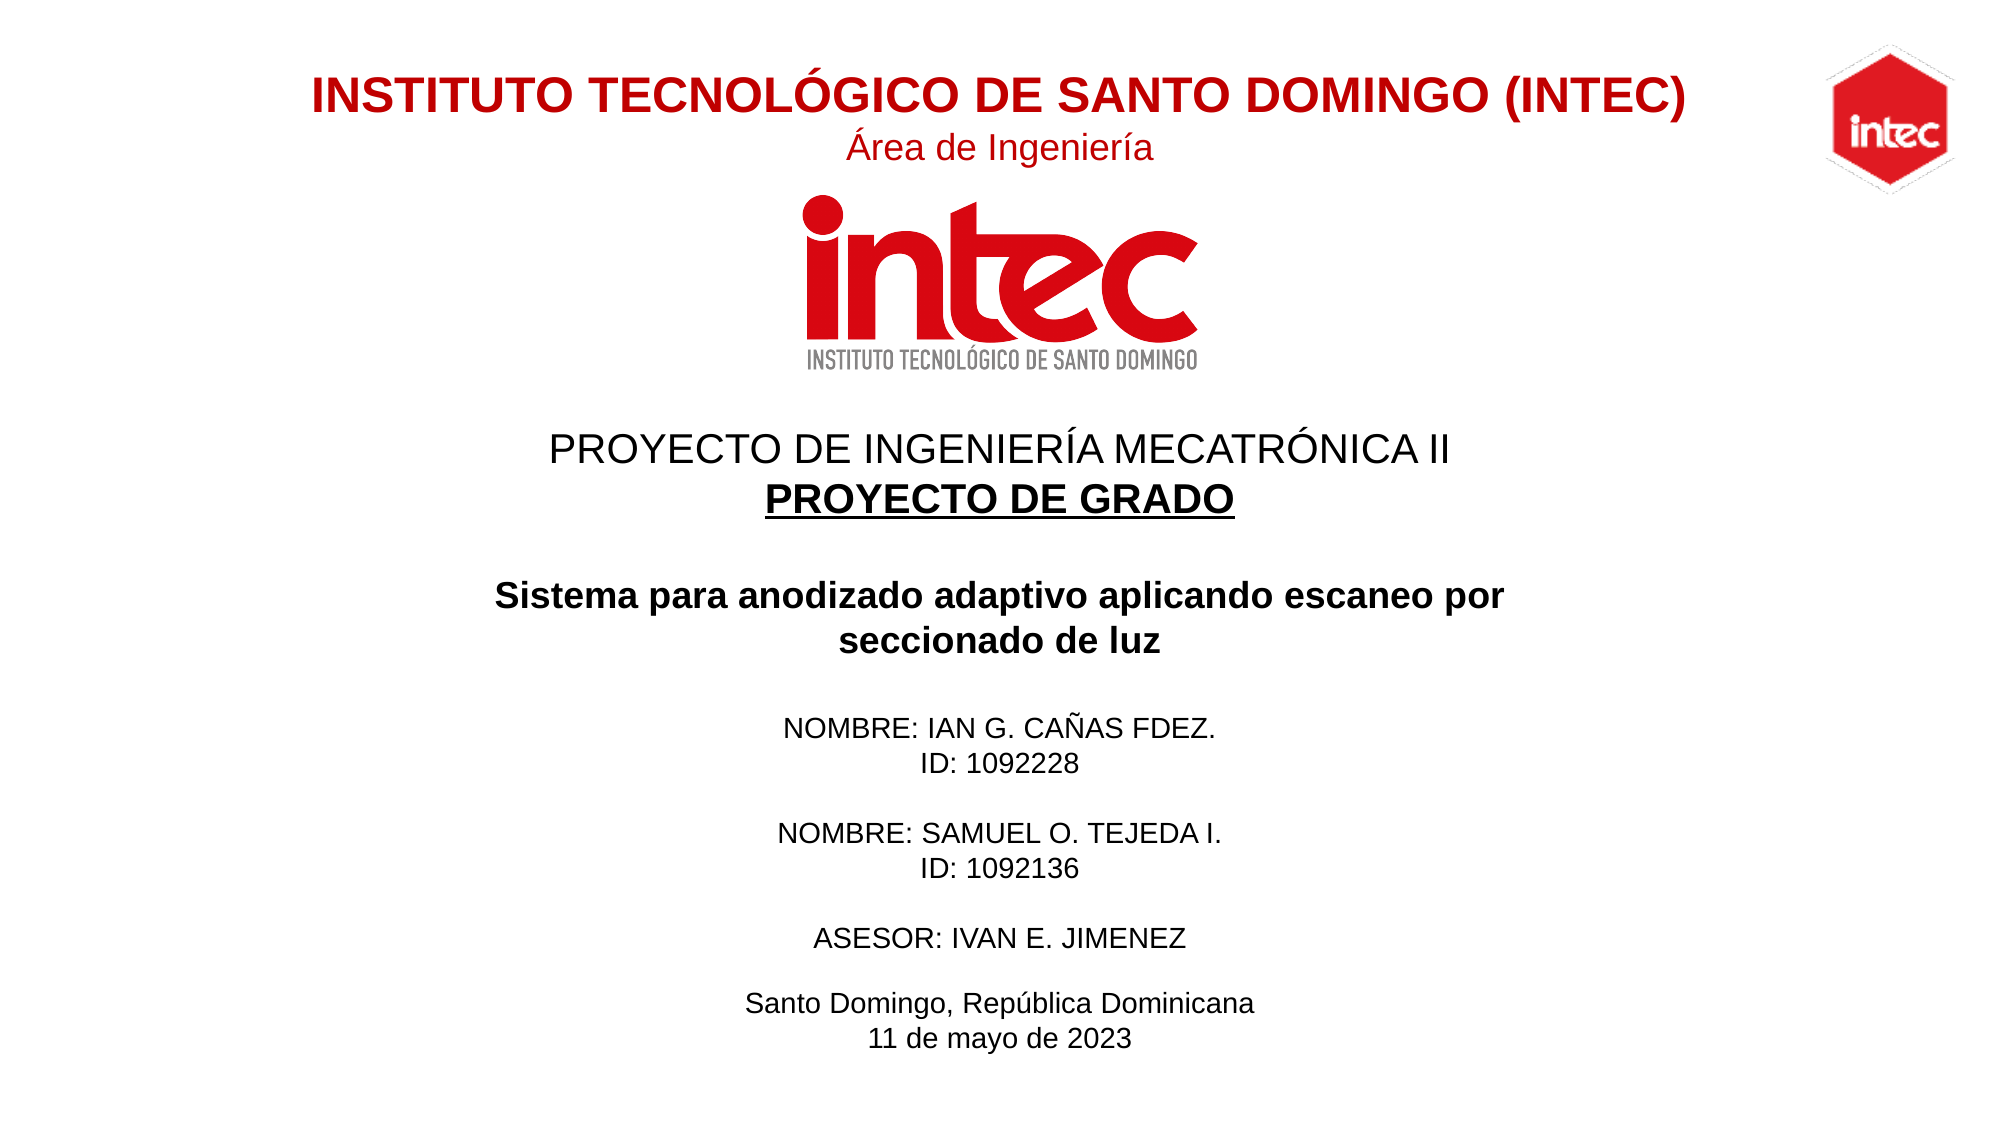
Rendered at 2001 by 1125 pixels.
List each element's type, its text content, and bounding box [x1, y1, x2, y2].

picture [1825, 44, 1956, 195]
text_box [324, 262, 1638, 414]
text_box INSTITUTO TECNOLÓGICO DE SANTO DOMINGO (INTEC) Área de Ingeniería [249, 55, 1750, 176]
text_box PROYECTO DE INGENIERÍA MECATRÓNICA II PROYECTO DE GRADO [257, 414, 1743, 530]
text_box [324, 530, 1638, 988]
text_box Sistema para anodizado adaptivo aplicando escaneo por seccionado de luz [439, 563, 1561, 669]
picture [784, 180, 1215, 391]
slide_number 16 [967, 1034, 1033, 1095]
text_box NOMBRE: IAN G. CAÑAS FDEZ. ID: 1092228 NOMBRE: SAMUEL O. TEJEDA I. ID: 1092136 ASESOR: IVAN E. JIMENEZ [742, 702, 1258, 962]
text_box Santo Domingo, República Dominicana 11 de mayo de 2023 [719, 977, 1281, 1063]
